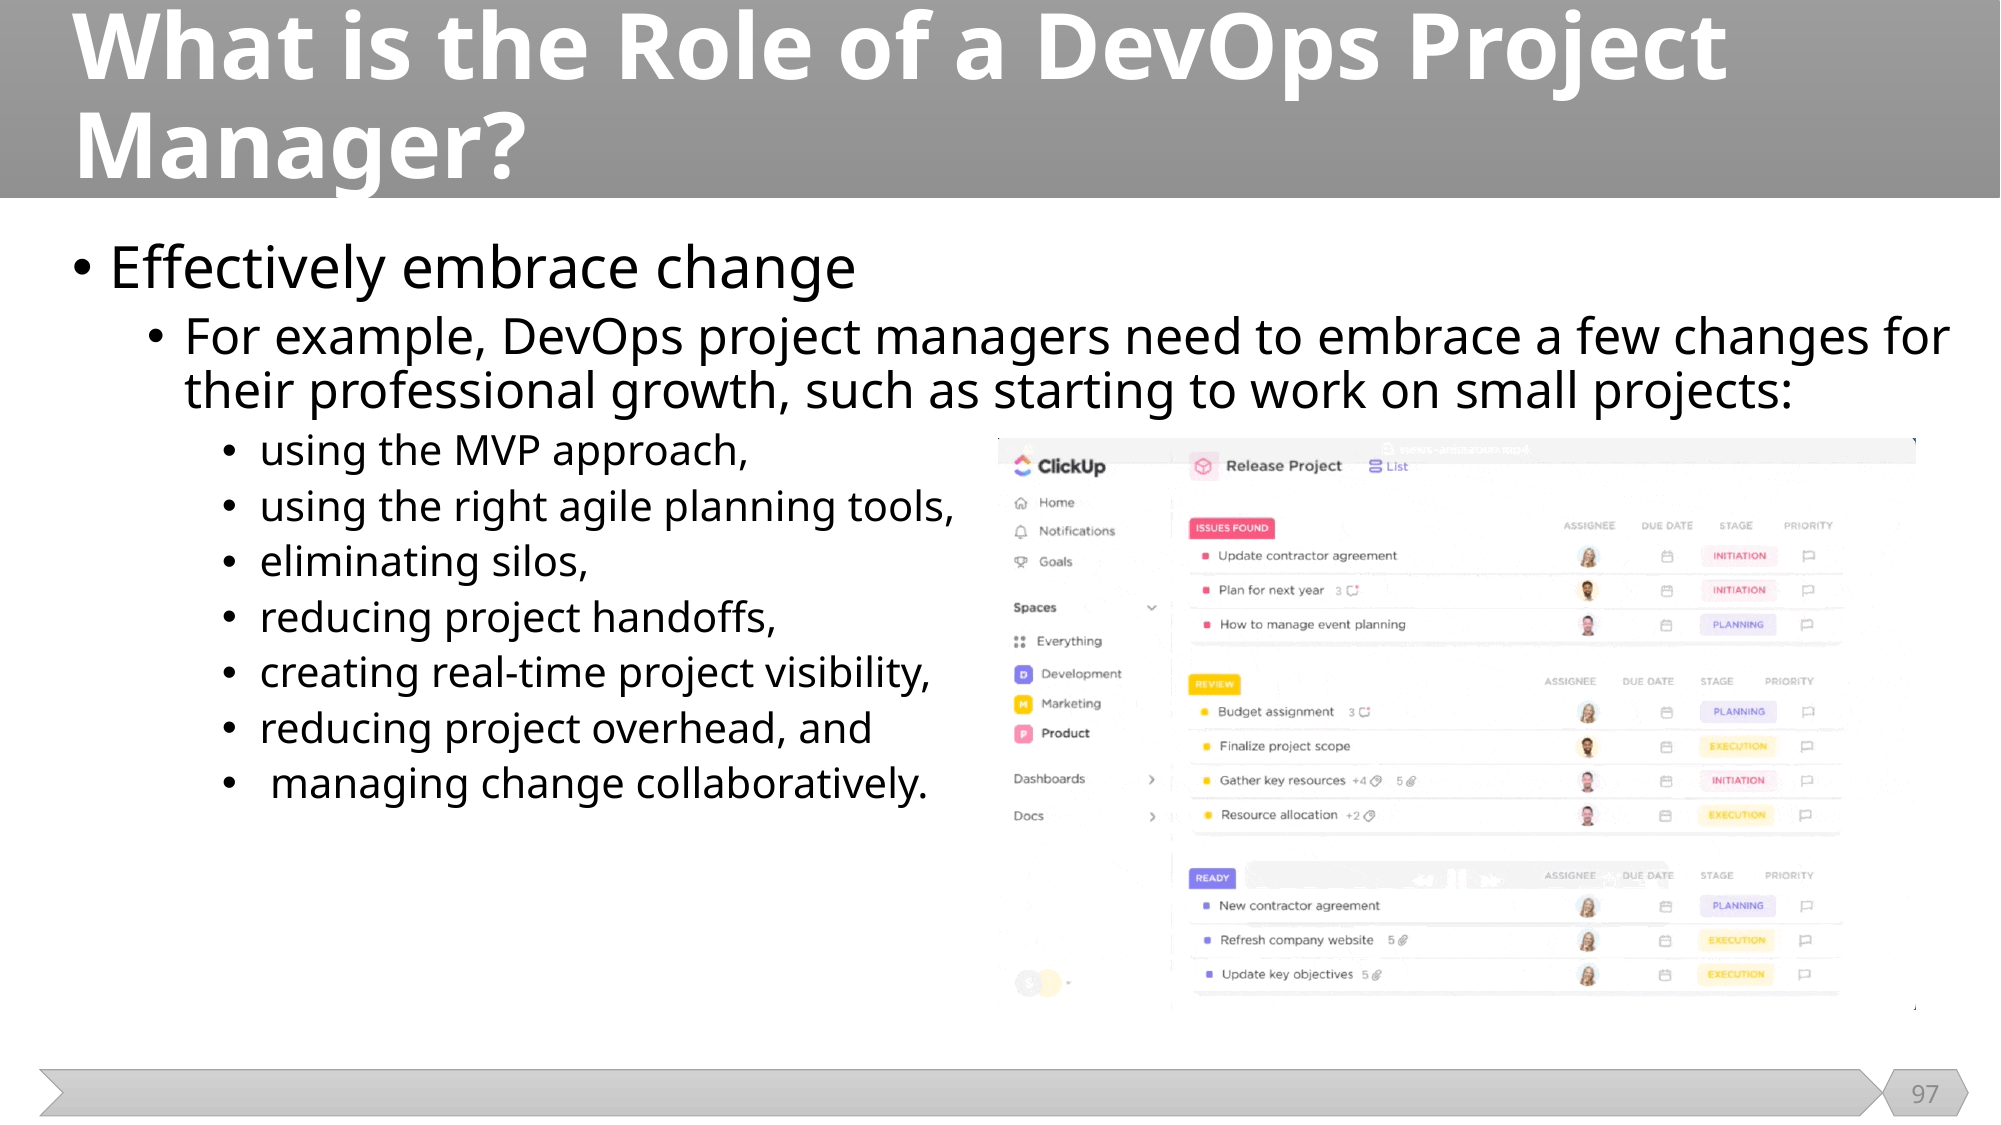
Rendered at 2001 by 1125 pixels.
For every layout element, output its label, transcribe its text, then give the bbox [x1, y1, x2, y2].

picture [998, 438, 1916, 1010]
slide_number 97 [1882, 1065, 1969, 1125]
title What is the Role of a DevOps Project Manager? [56, 0, 1969, 199]
list Effectively embrace change For example, DevOps project managers need to embrace a few changes for their professional growth, such as starting to work on small projects: using the MVP approach, using the right agile planning tools, eliminating silos, reducing project handoffs, creating real-time project visibility, reducing project overhead, and managing change collaboratively. [56, 230, 1969, 1010]
